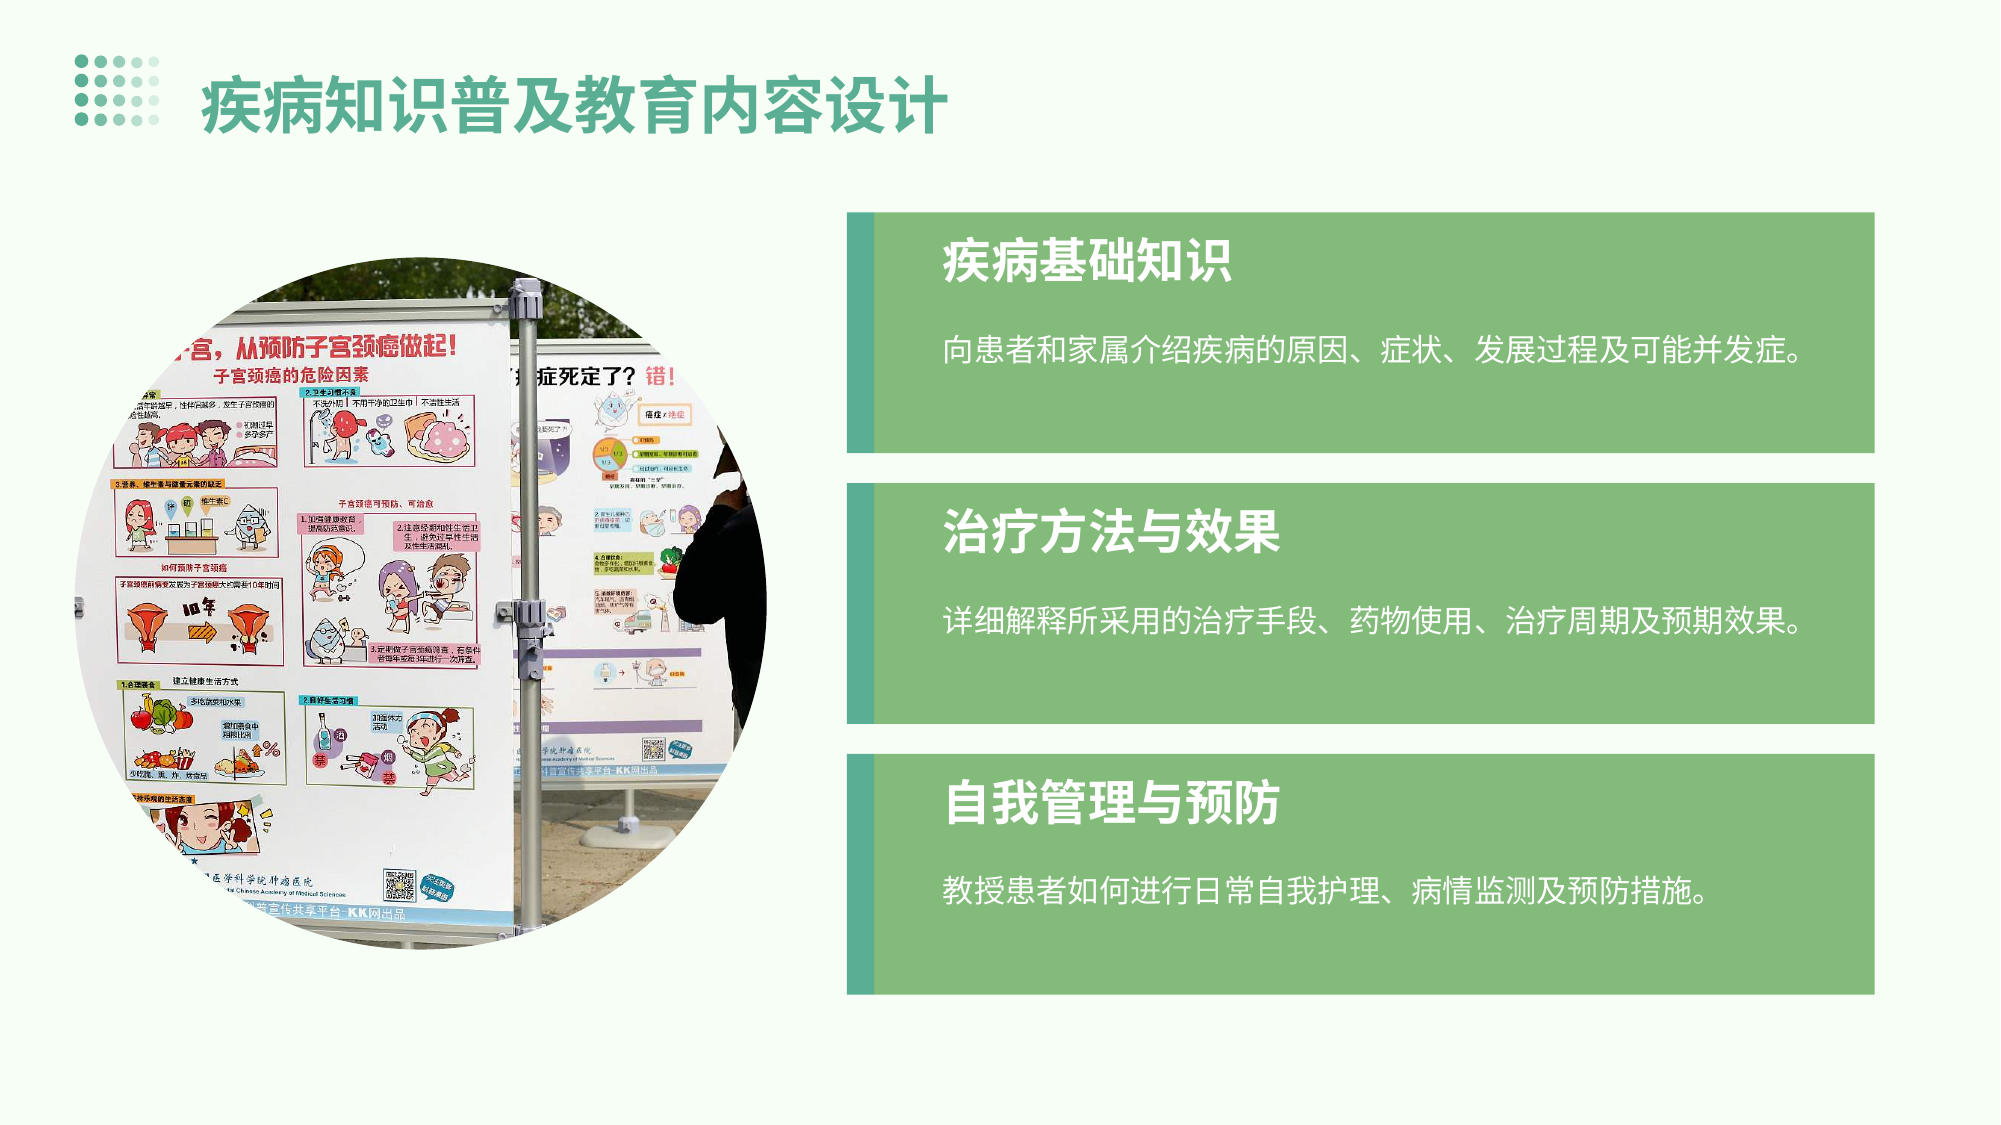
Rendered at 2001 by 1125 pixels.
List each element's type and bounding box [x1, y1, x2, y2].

text_box [846, 753, 1875, 995]
text_box [846, 482, 1875, 725]
picture [0, 0, 2001, 1125]
text_box [846, 212, 1875, 454]
text_box [74, 15, 1821, 166]
